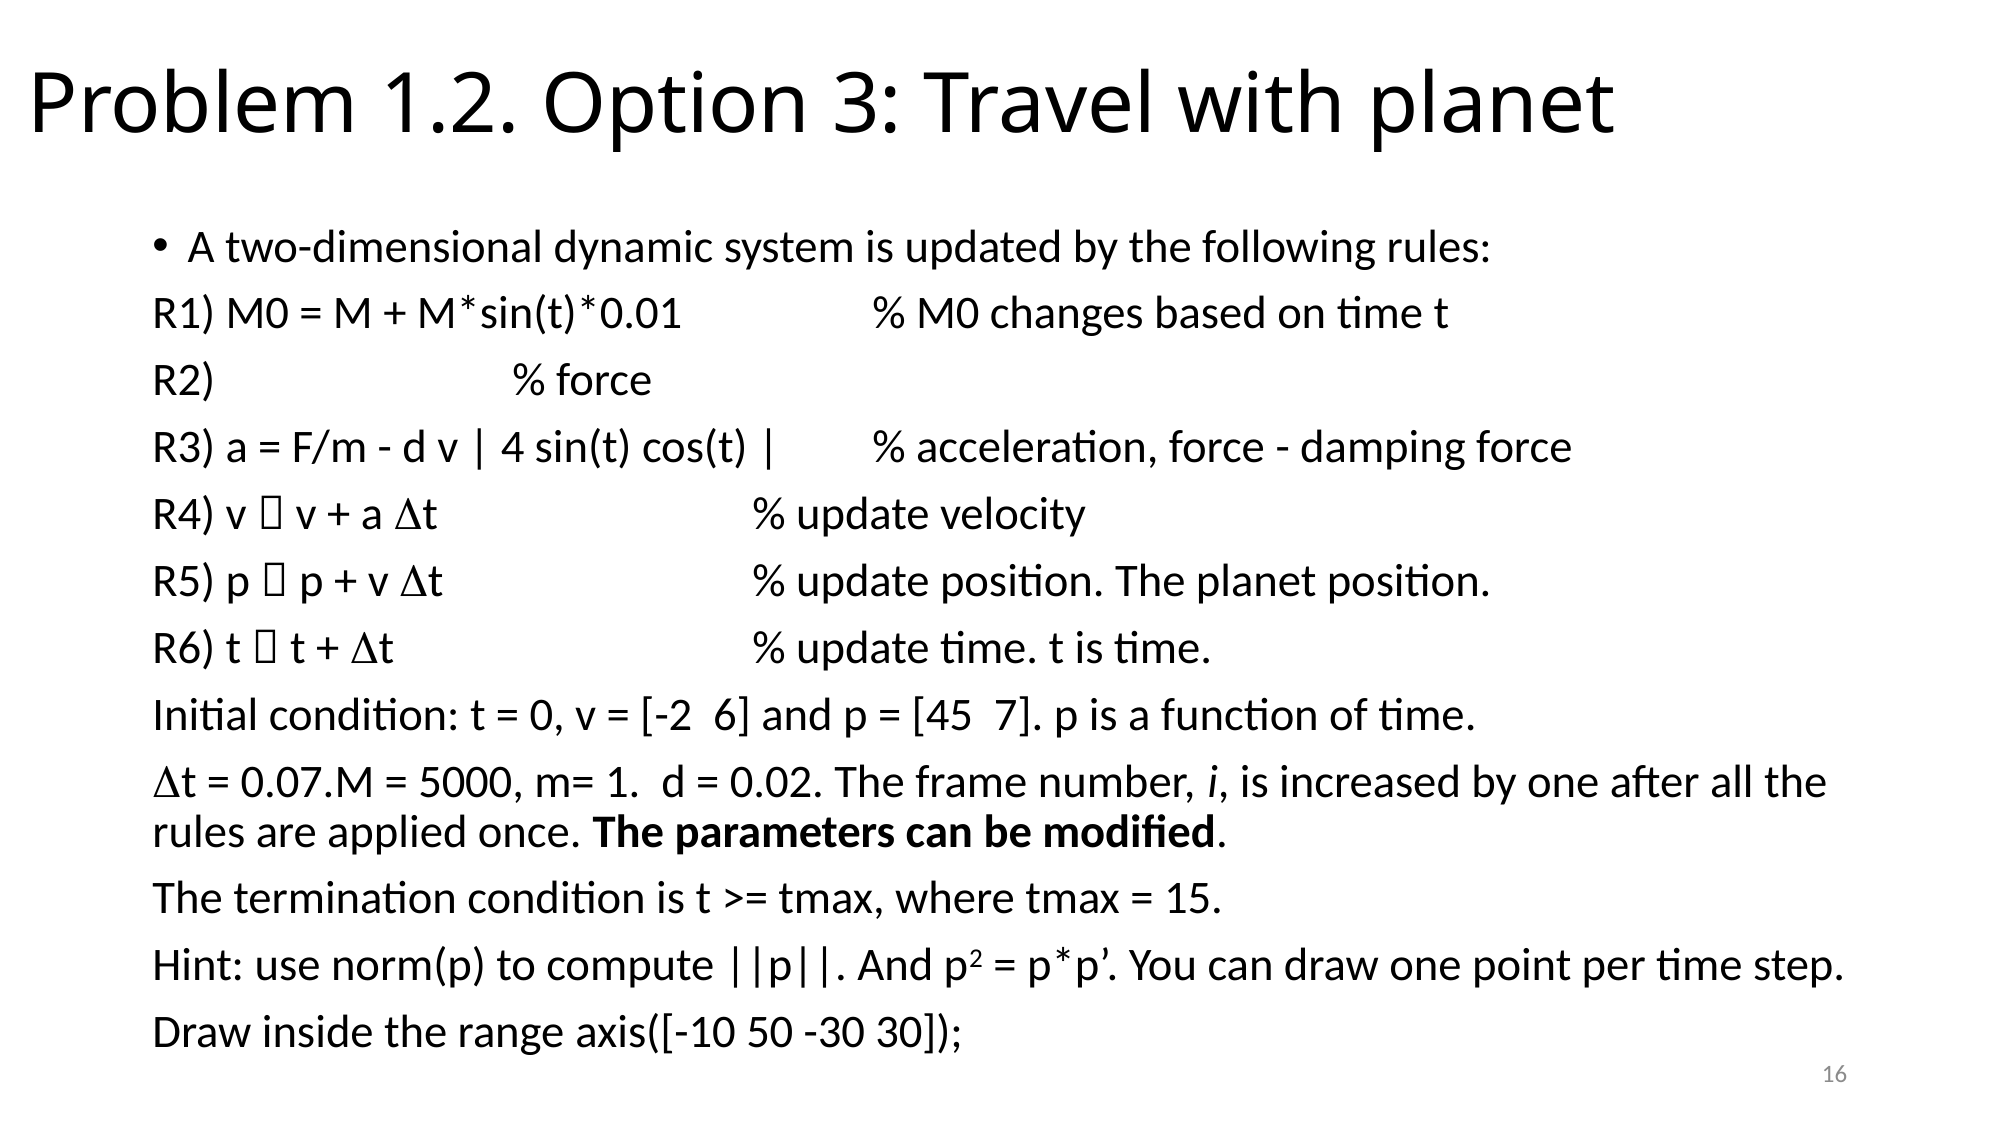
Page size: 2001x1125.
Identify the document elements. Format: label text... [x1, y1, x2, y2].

slide_number 16 [1412, 1042, 1863, 1103]
title Problem 1.2. Option 3: Travel with planet [12, 0, 2000, 215]
